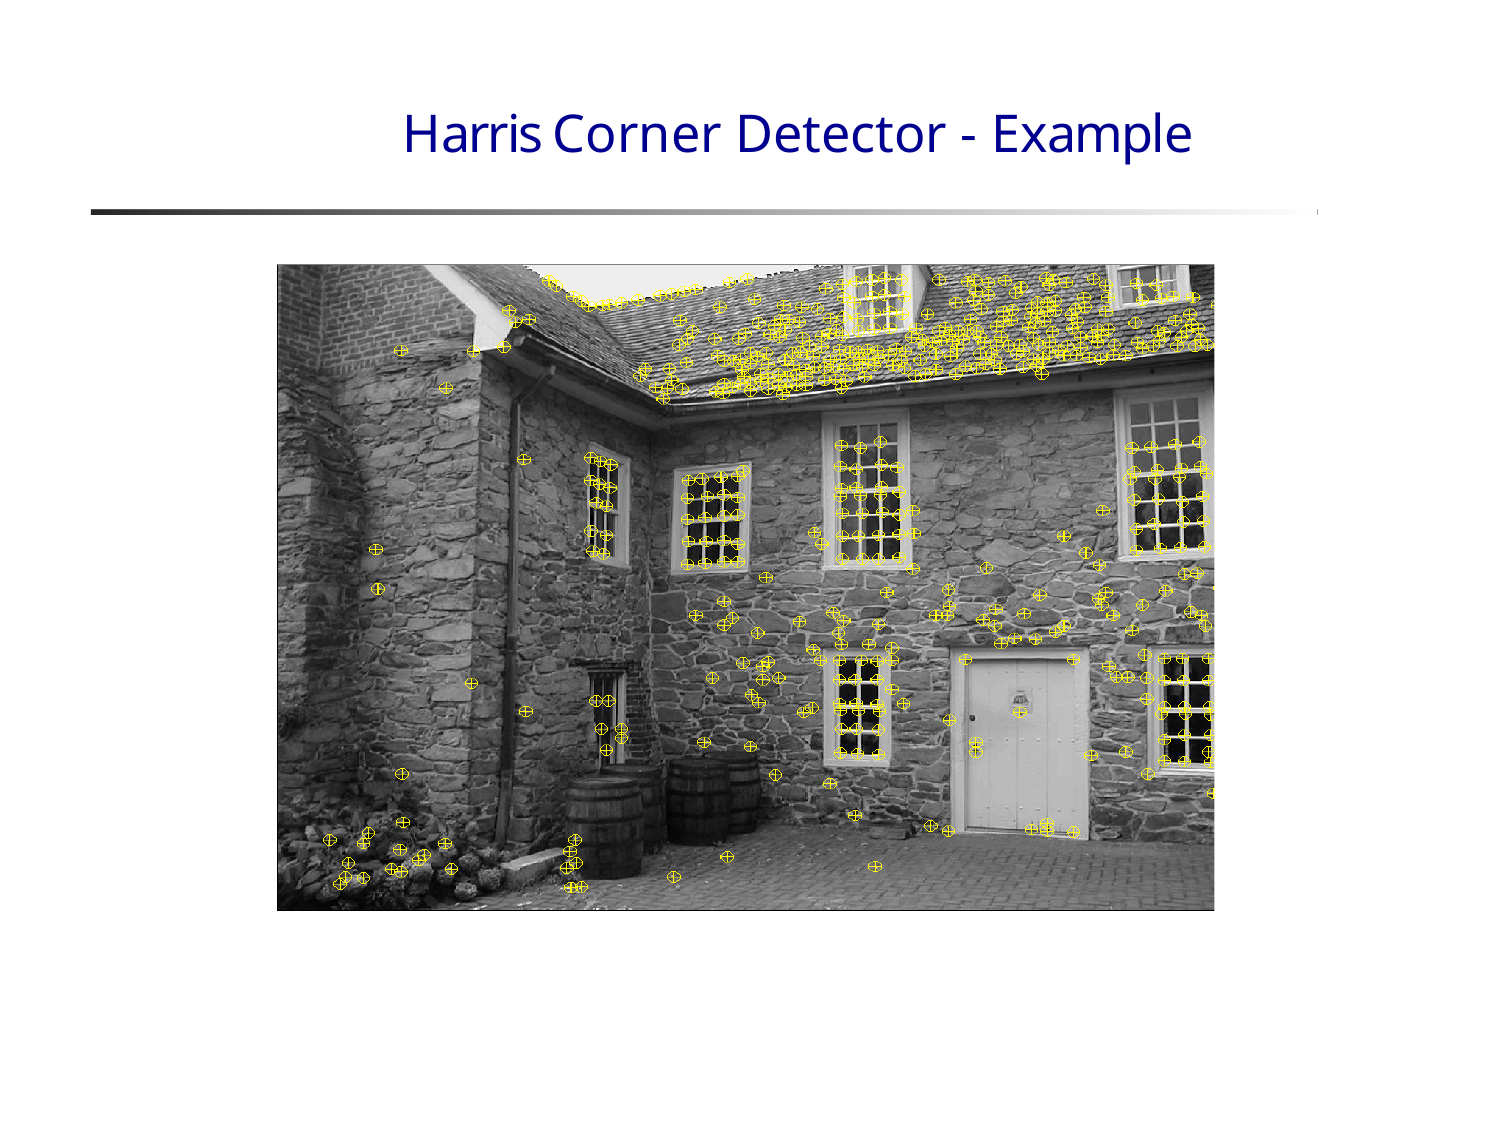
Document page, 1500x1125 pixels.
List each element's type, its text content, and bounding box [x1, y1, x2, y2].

title Harris Corner Detector - Example [208, 99, 1278, 172]
text_box [271, 257, 1215, 944]
picture [90, 209, 1318, 215]
